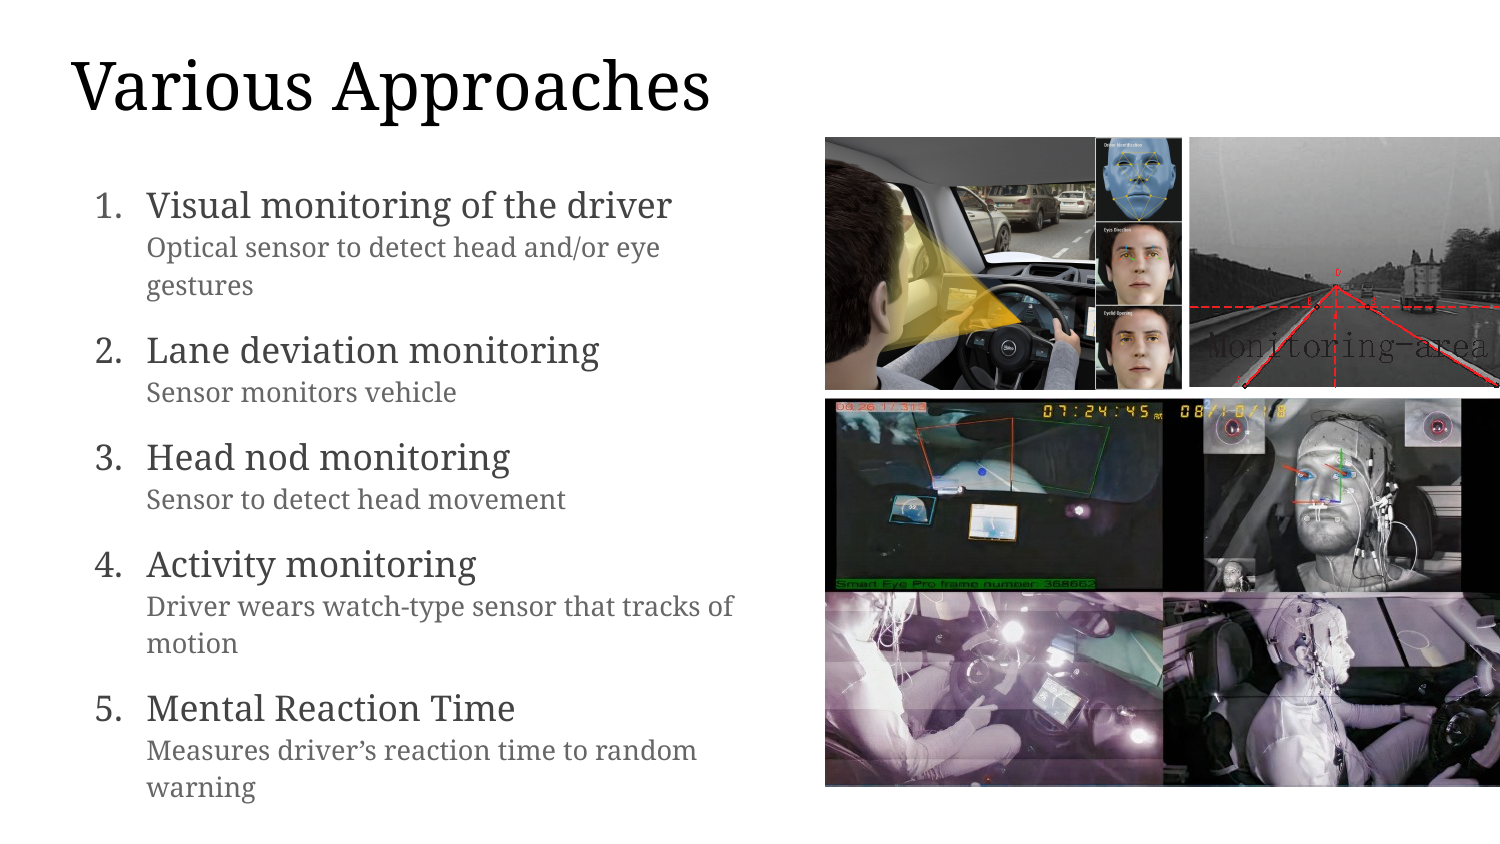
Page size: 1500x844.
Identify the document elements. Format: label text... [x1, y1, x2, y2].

picture [824, 137, 1183, 390]
picture [1189, 137, 1500, 390]
list Visual monitoring of the driver Optical sensor to detect head and/or eye gestures Lane deviation monitoring Sensor monitors vehicle Head nod monitoring Sensor to detect head movement Activity monitoring Driver wears watch-type sensor that tracks of motion Mental Reaction Time Measures driver’s reaction time to random warning [56, 162, 779, 844]
title Various Approaches [56, 28, 1407, 123]
picture [824, 398, 1500, 787]
